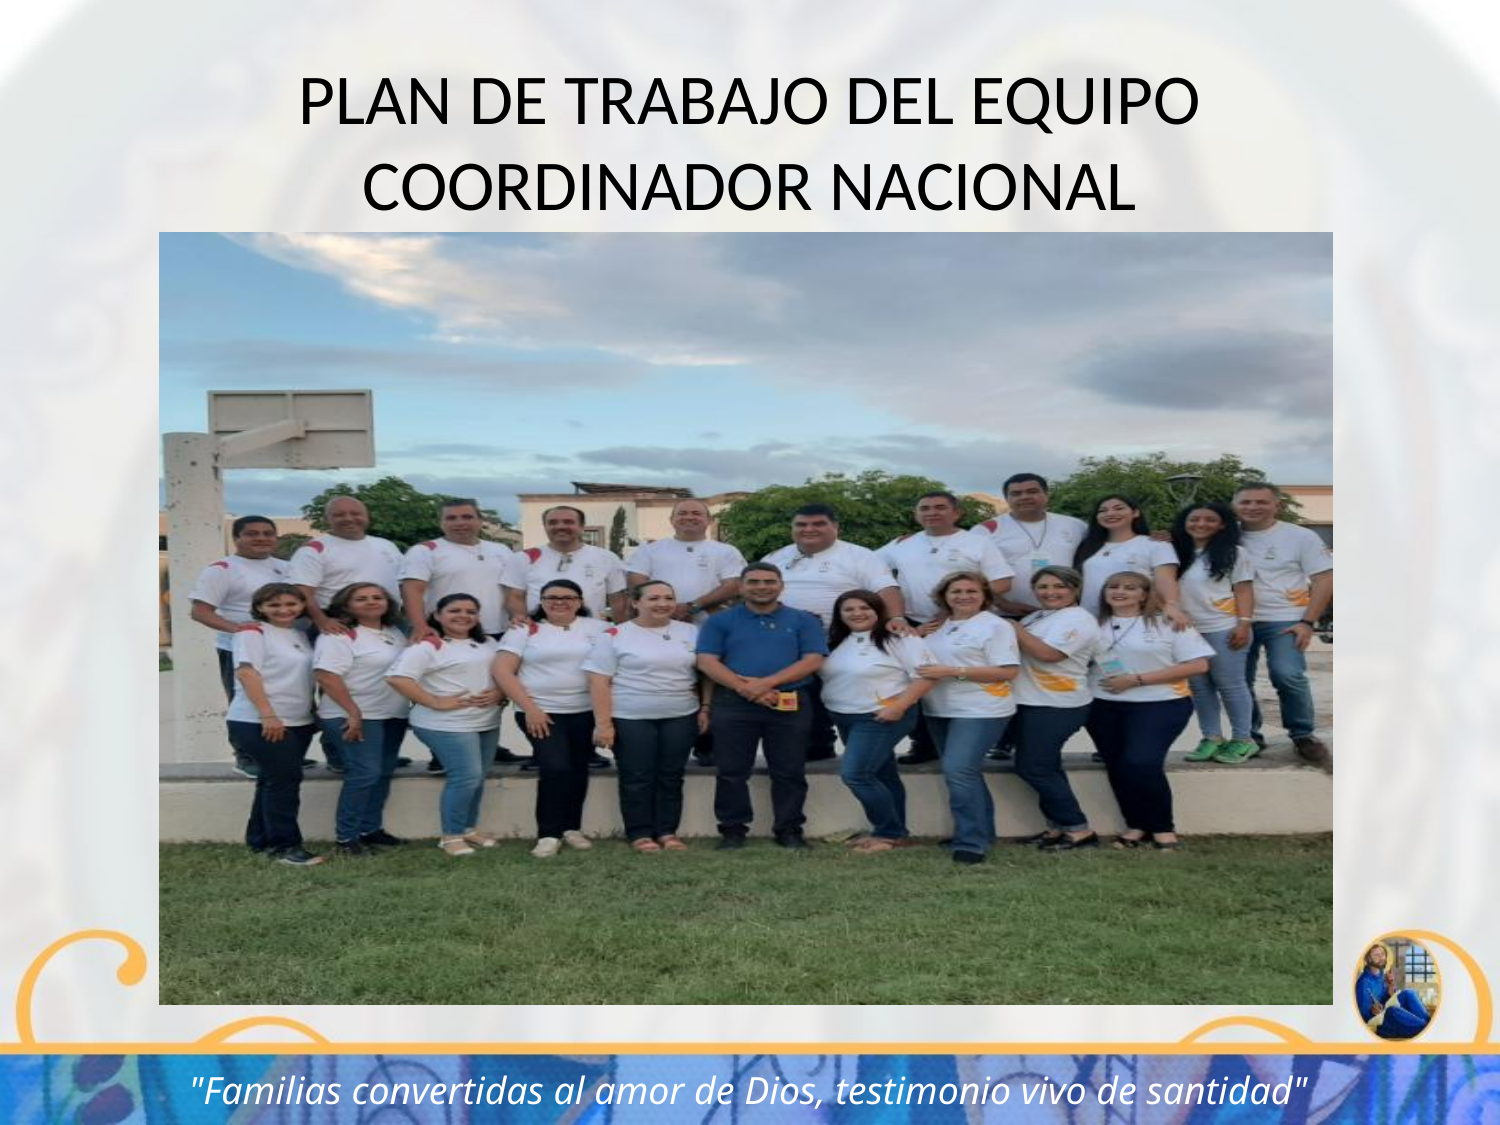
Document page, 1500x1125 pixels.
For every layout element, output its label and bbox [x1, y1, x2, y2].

picture [0, 0, 1500, 1125]
list [159, 232, 1333, 1006]
